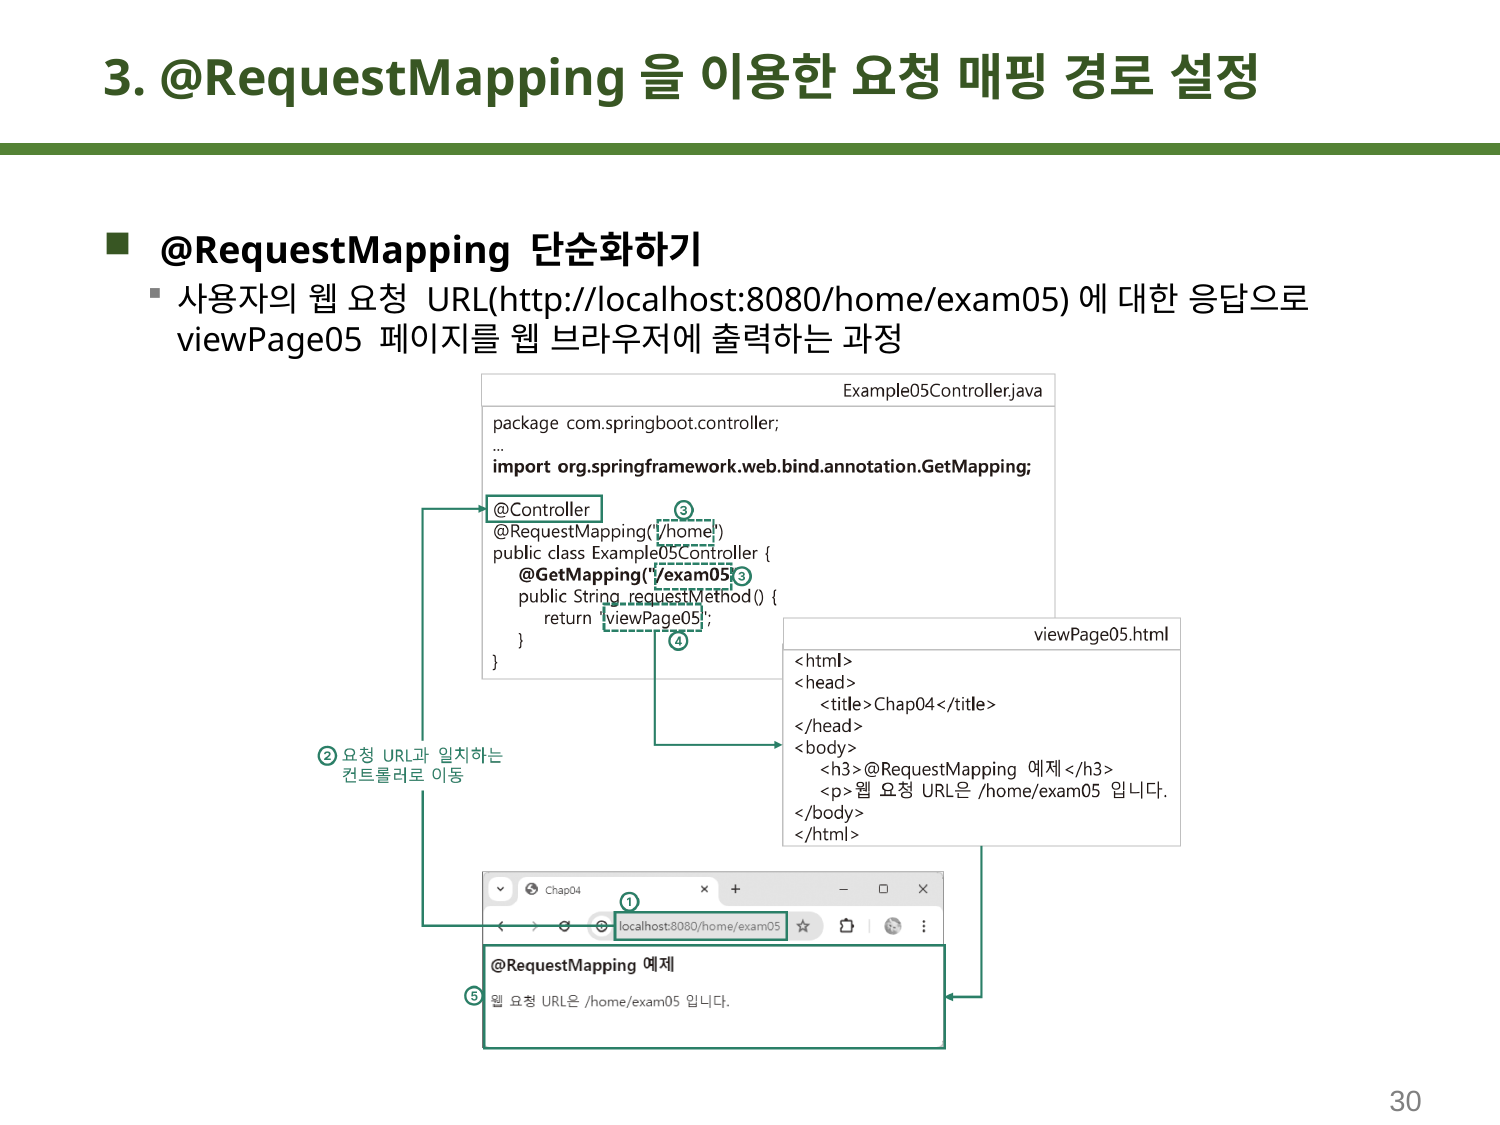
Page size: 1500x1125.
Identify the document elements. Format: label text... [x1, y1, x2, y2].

list @RequestMapping 단순화하기 사용자의 웹 요청 URL(http://localhost:8080/home/exam05)에 대한 응답으로 viewPage05 페이지를 웹 브라우저에 출력하는 과정 [88, 196, 1436, 1083]
picture [315, 369, 1185, 1054]
title 3. @RequestMapping을 이용한 요청 매핑 경로 설정 [88, 30, 1335, 121]
